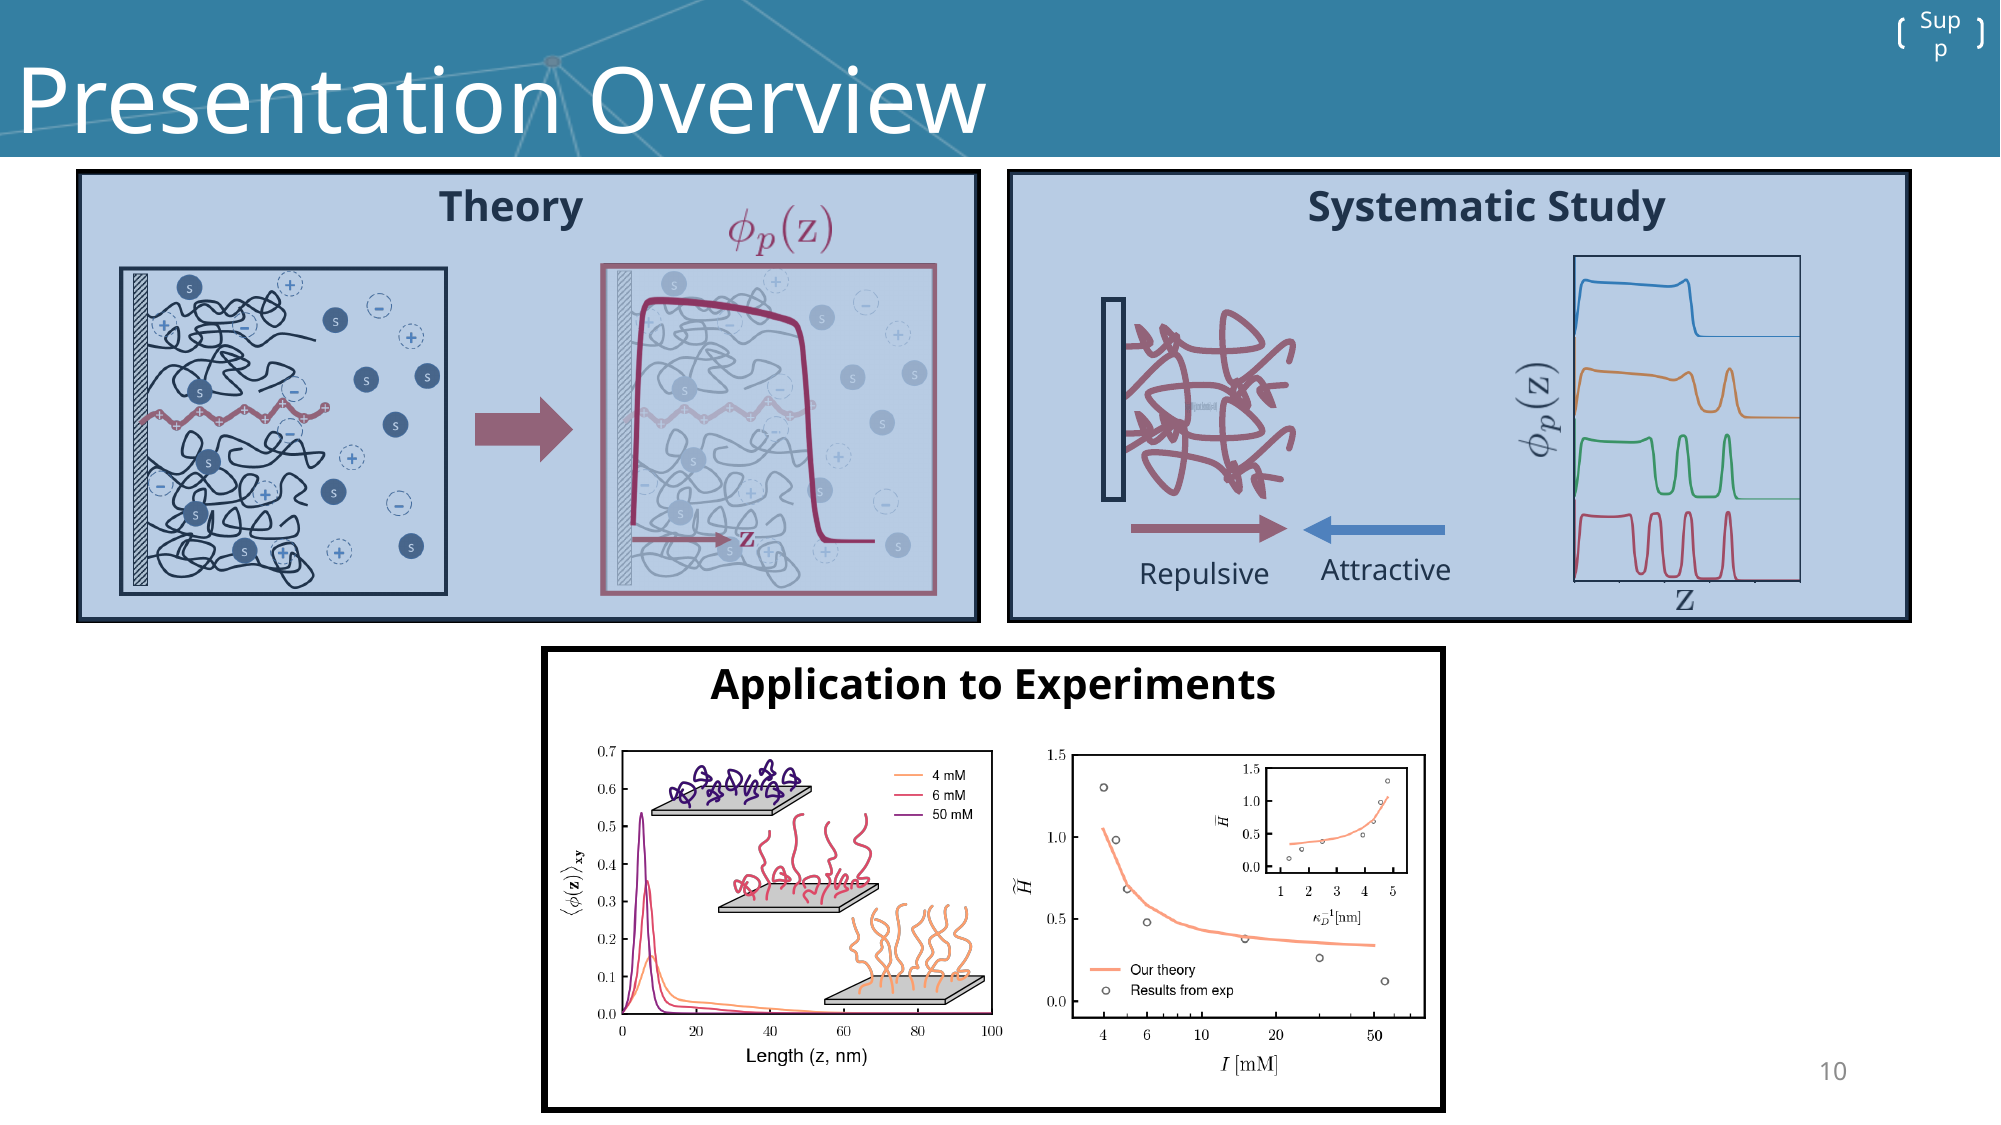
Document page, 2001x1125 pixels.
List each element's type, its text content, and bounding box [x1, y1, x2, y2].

text_box [543, 648, 1444, 1111]
slide_number 10 [1444, 1042, 1863, 1103]
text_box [553, 739, 1009, 1072]
text_box [1009, 171, 1910, 621]
picture [1008, 742, 1431, 1083]
text_box [77, 173, 978, 623]
text_box Application to Experiments [671, 650, 1317, 716]
title Presentation Overview [0, 22, 1725, 154]
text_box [1515, 252, 1815, 610]
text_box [1103, 299, 1471, 599]
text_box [119, 206, 938, 596]
